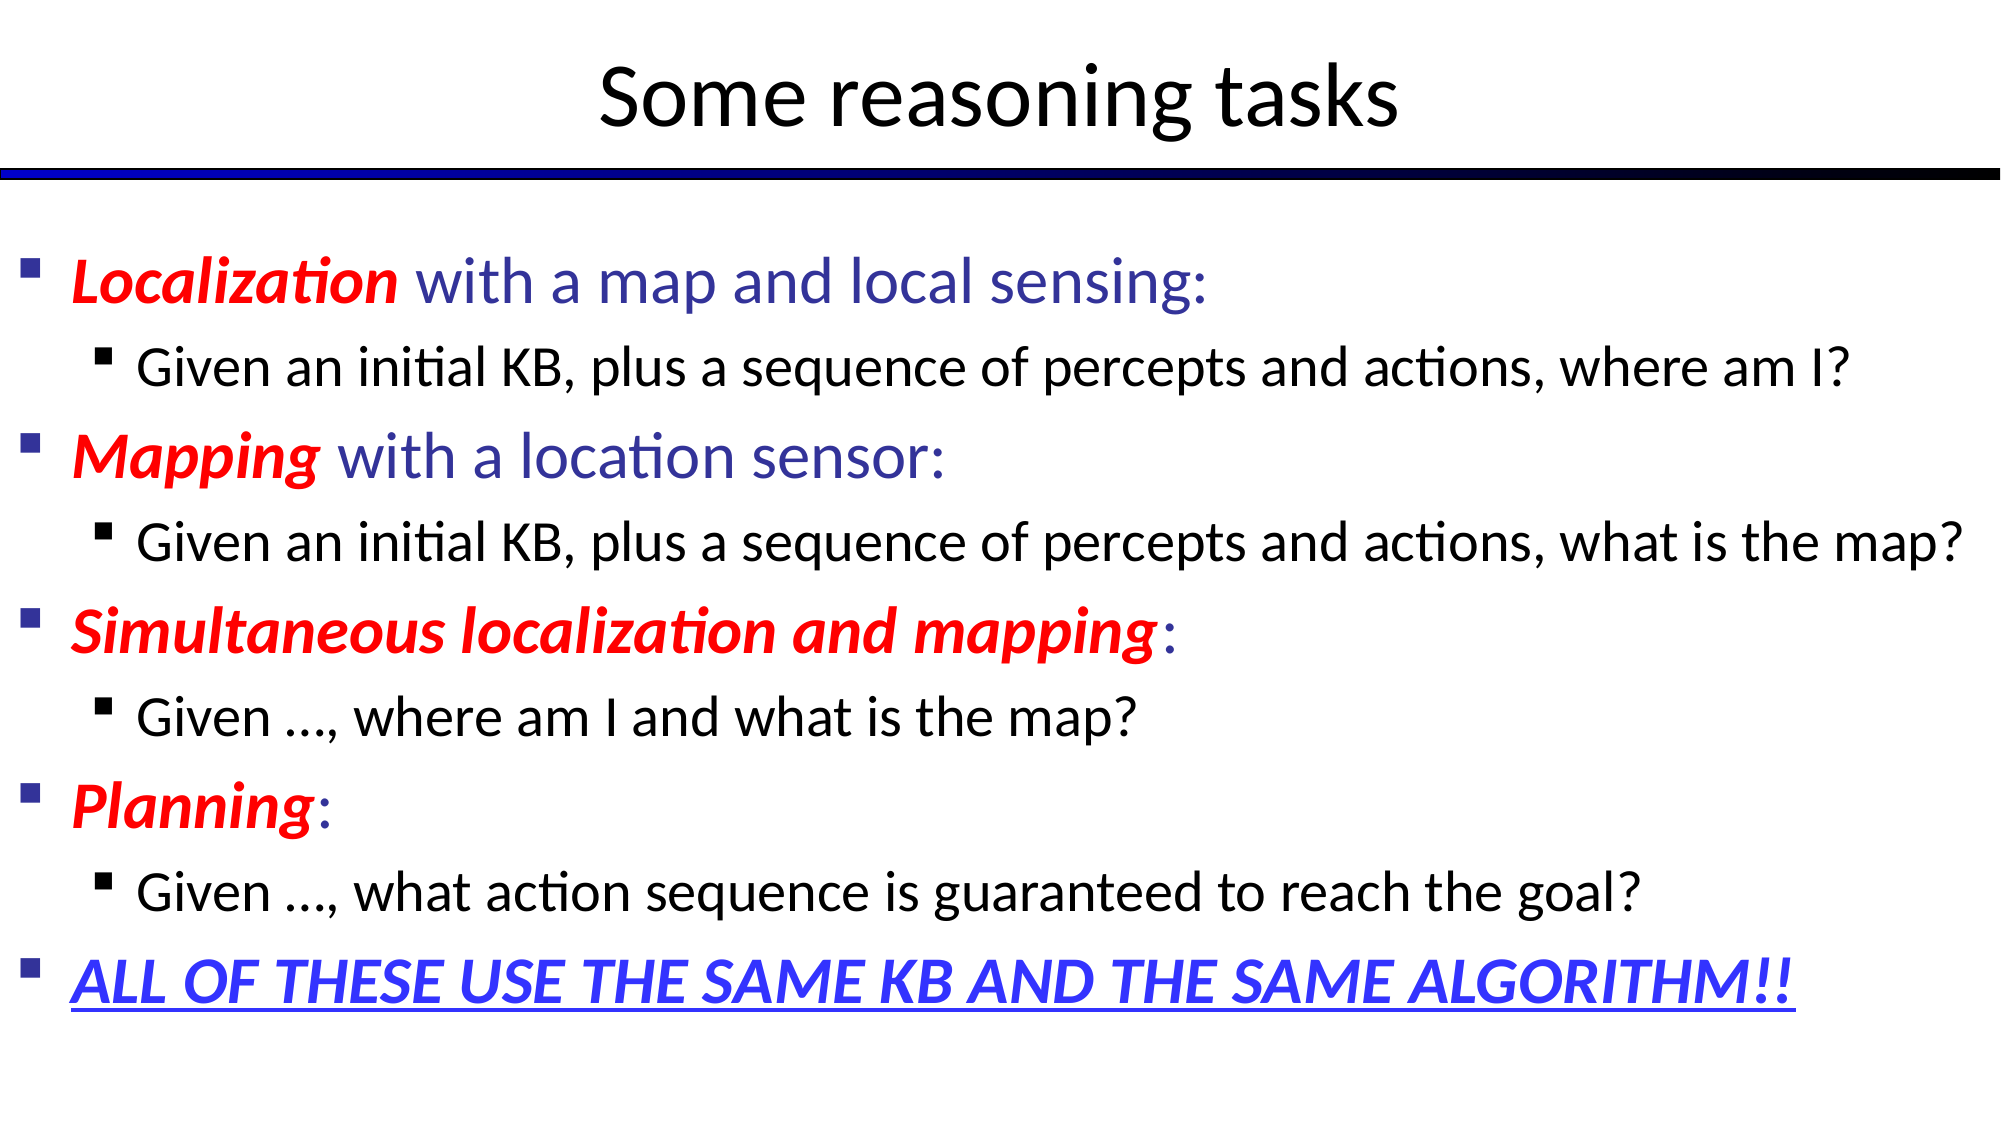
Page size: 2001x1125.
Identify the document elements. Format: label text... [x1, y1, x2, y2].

list Localization with a map and local sensing: Given an initial KB, plus a sequence of percepts and actions, where am I? Mapping with a location sensor: Given an initial KB, plus a sequence of percepts and actions, what is the map? Simultaneous localization and mapping: Given …, where am I and what is the map? Planning: Given …, what action sequence is guaranteed to reach the goal? ALL OF THESE USE THE SAME KB AND THE SAME ALGORITHM!! [0, 228, 2000, 1006]
title Some reasoning tasks [0, 0, 2000, 184]
